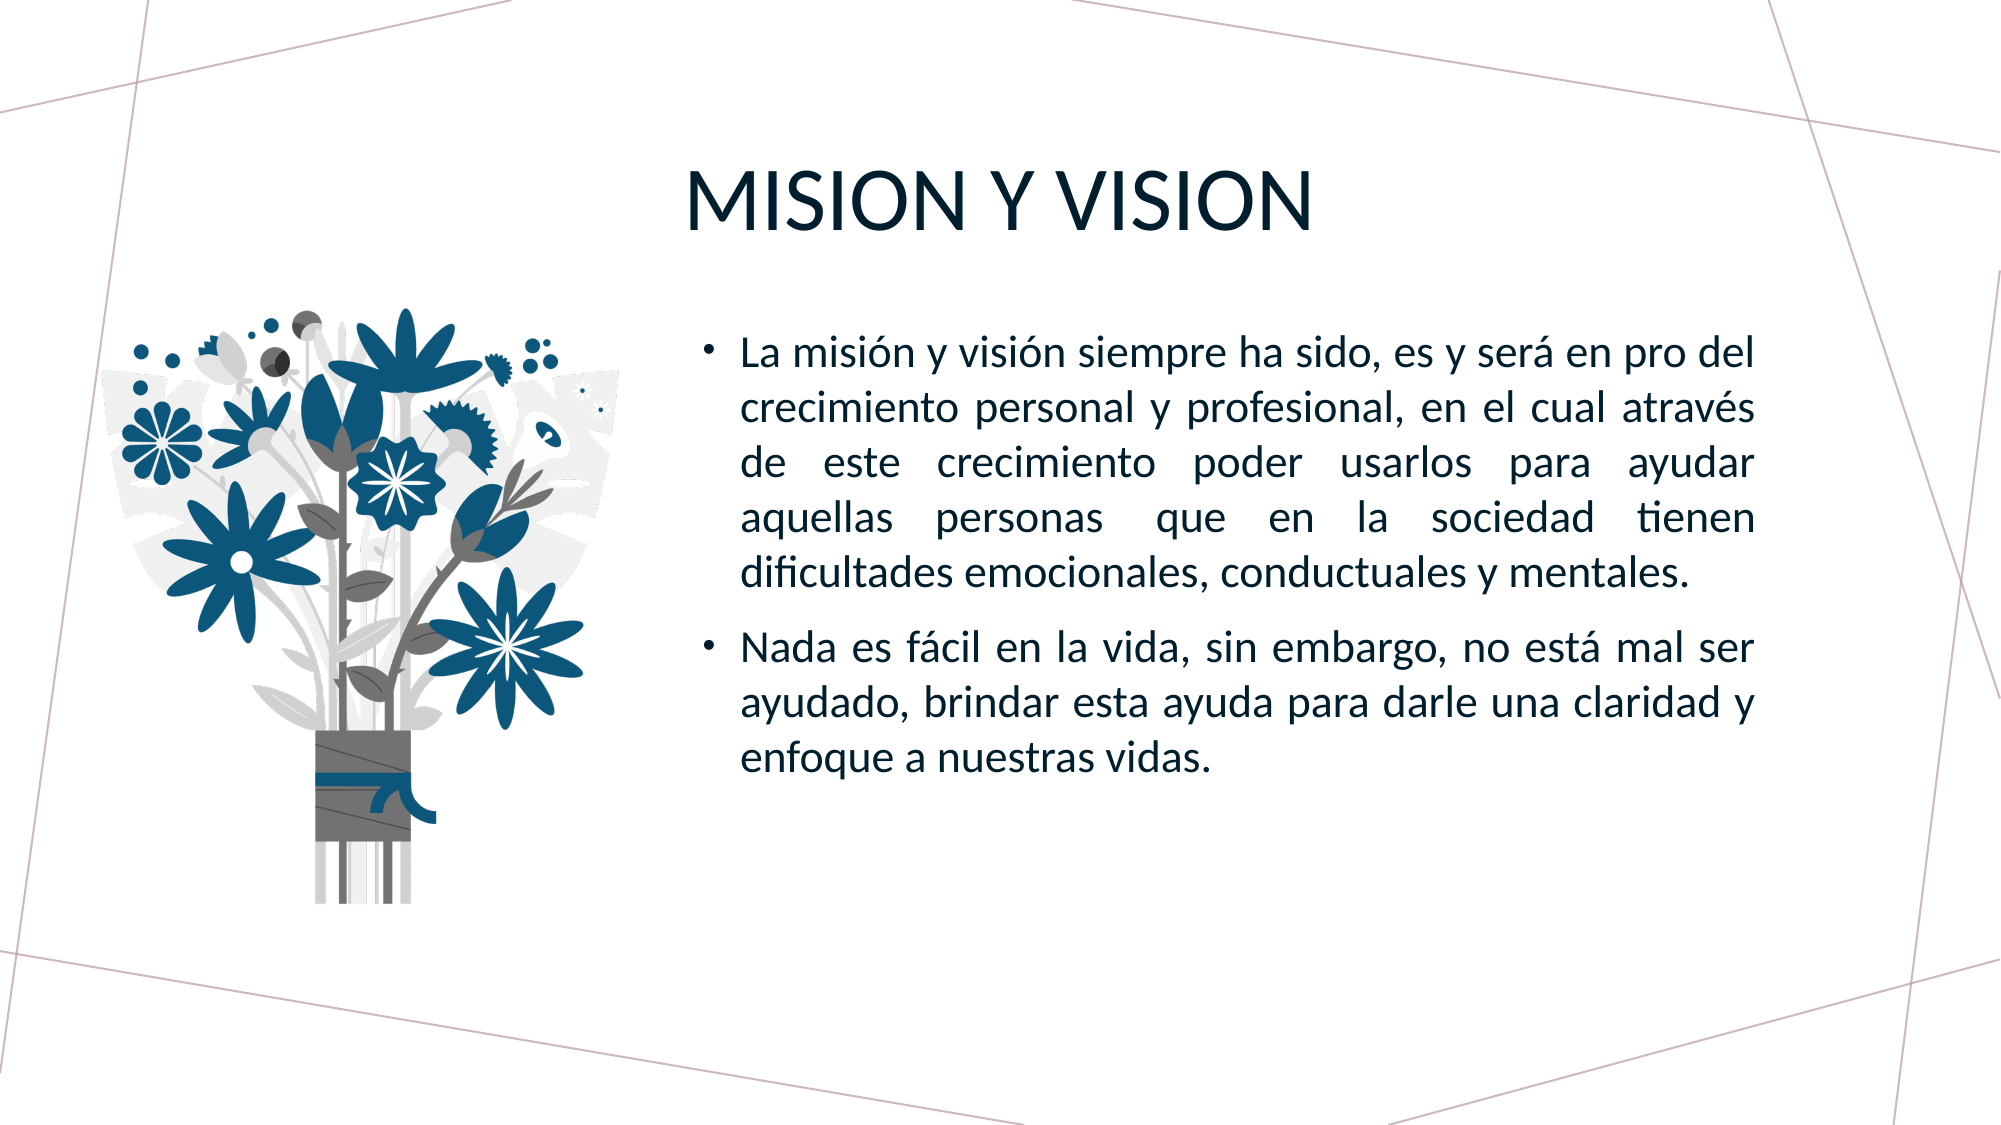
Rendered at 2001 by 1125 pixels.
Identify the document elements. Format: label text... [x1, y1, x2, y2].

title Mision y vision [187, 87, 1813, 315]
list La misión y visión siempre ha sido, es y será en pro del crecimiento personal y profesional, en el cual através de este crecimiento poder usarlos para ayudar aquellas personas que en la sociedad tienen dificultades emocionales, conductuales y mentales. Nada es fácil en la vida, sin embargo, no está mal ser ayudado, brindar esta ayuda para darle una claridad y enfoque a nuestras vidas. [717, 314, 1772, 947]
picture [0, 228, 717, 948]
